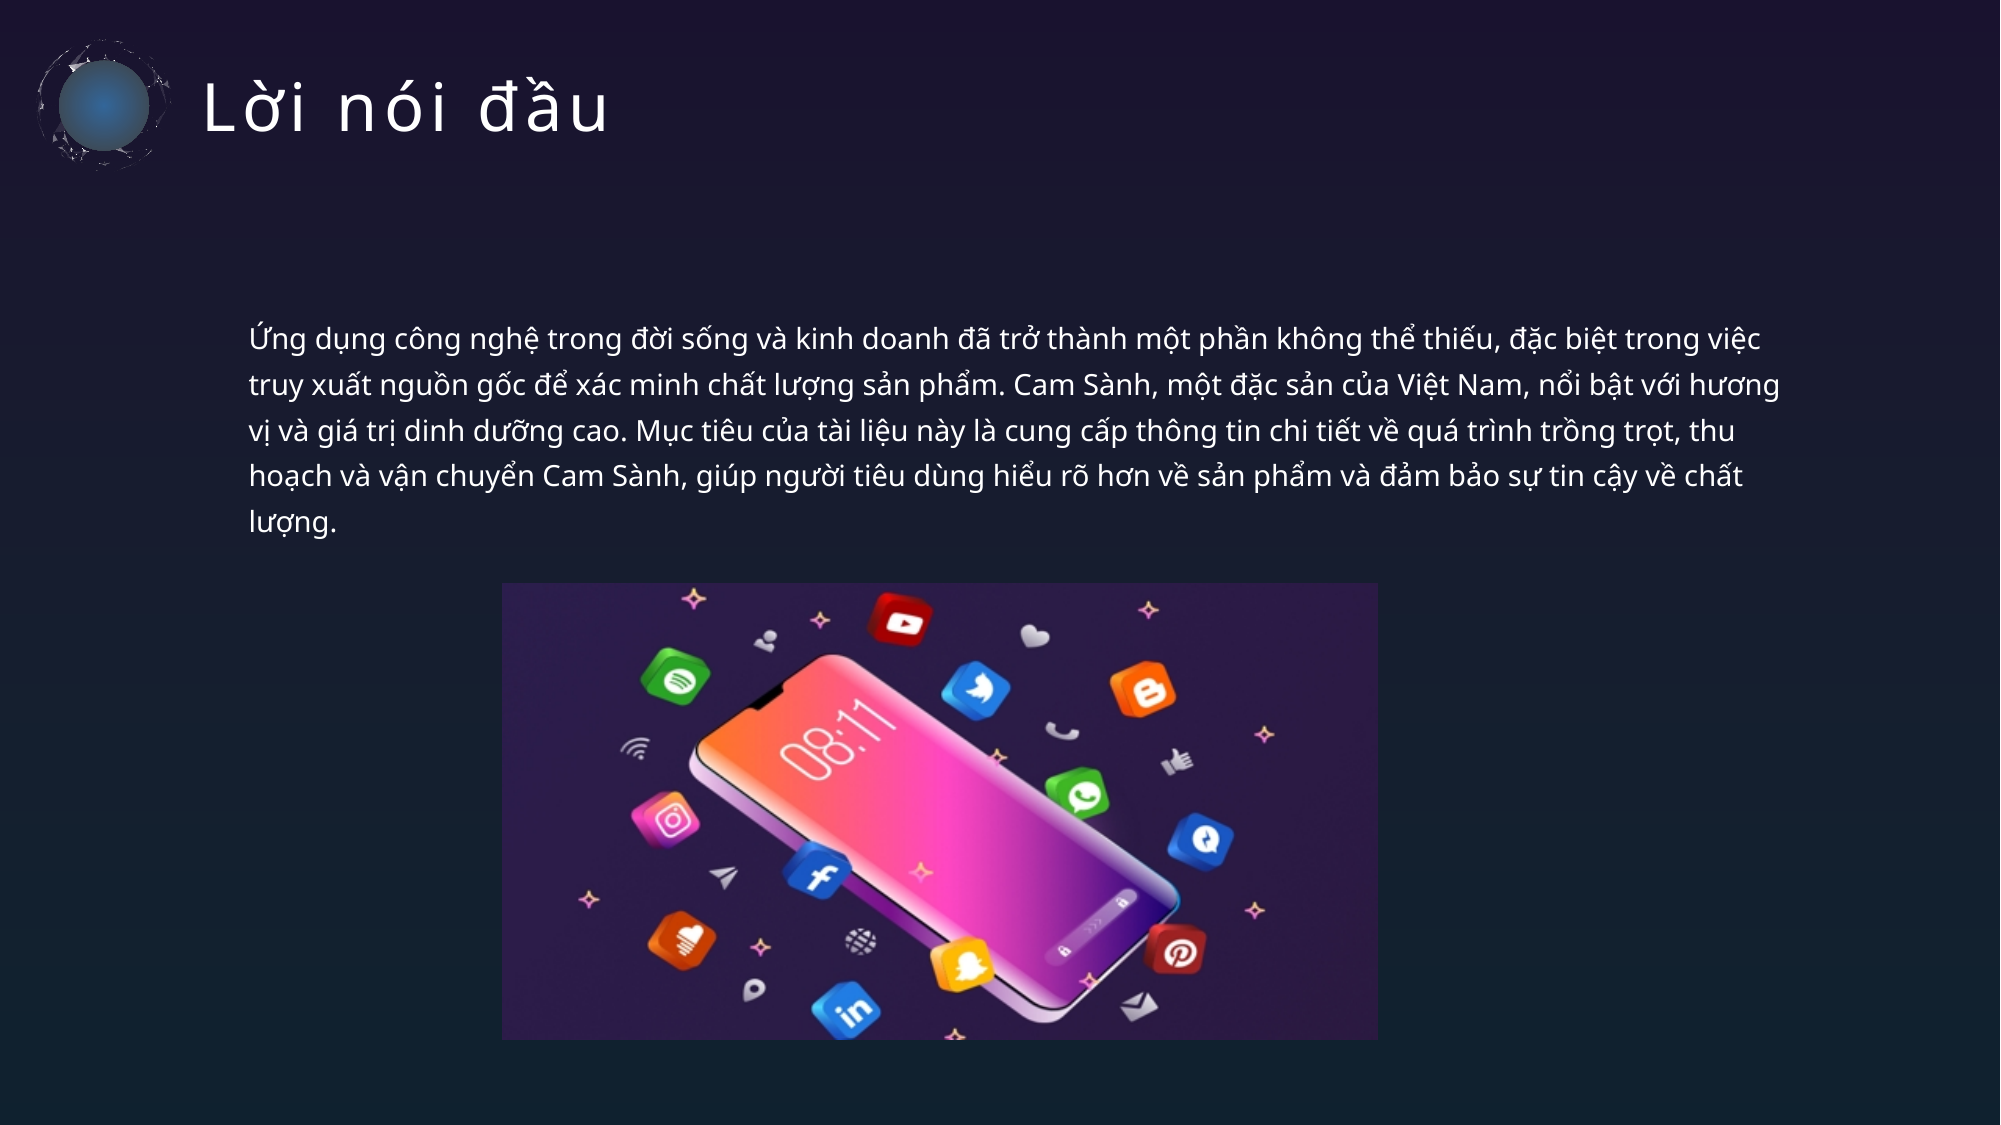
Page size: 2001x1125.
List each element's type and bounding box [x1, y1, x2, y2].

text_box [36, 39, 172, 173]
picture [0, 0, 2000, 1125]
